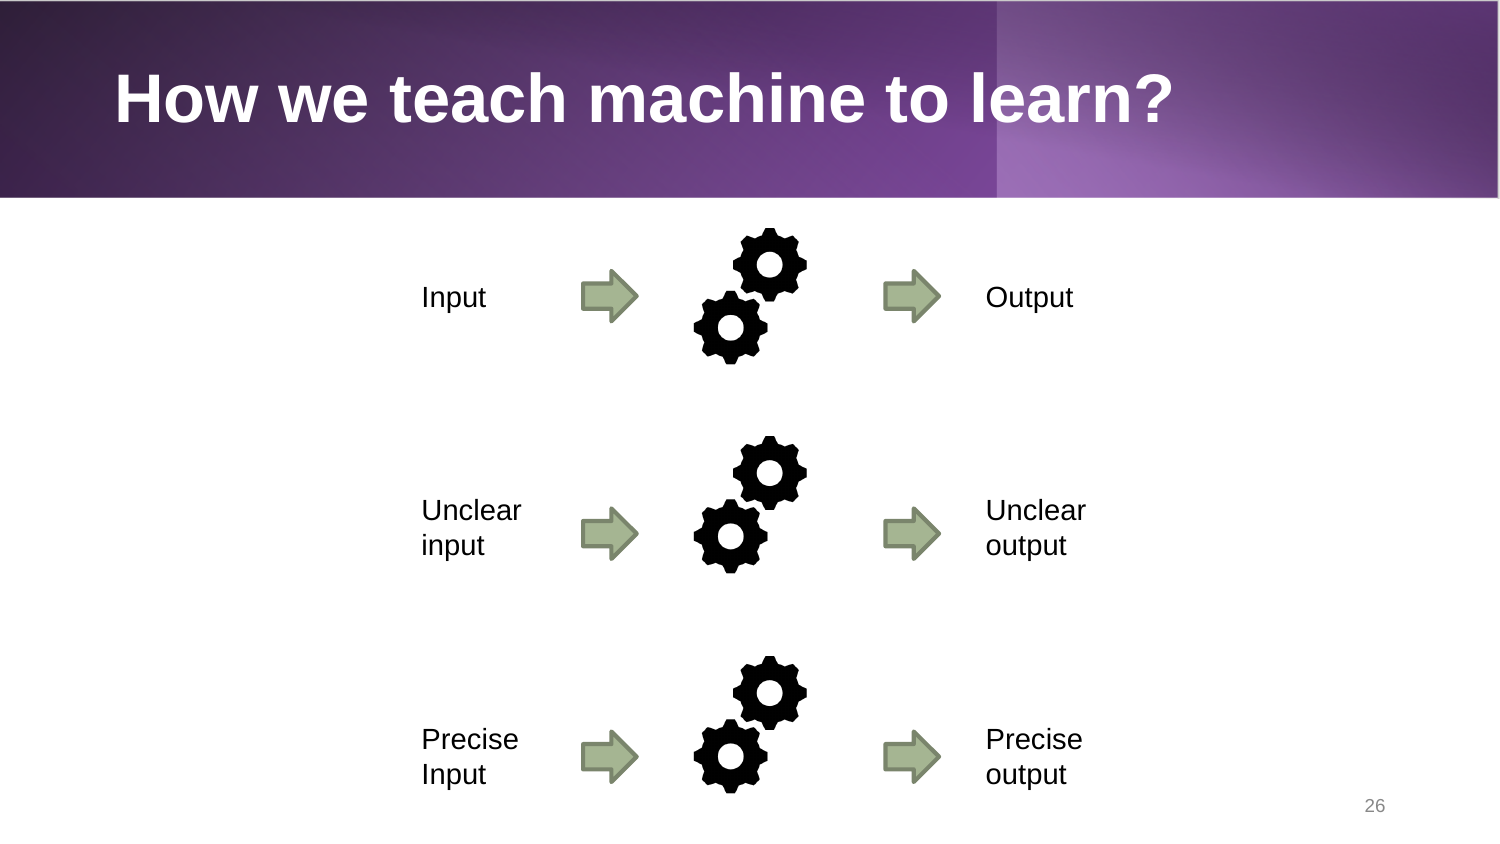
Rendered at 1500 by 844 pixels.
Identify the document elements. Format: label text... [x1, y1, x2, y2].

text_box Precise output [970, 713, 1109, 798]
picture [666, 421, 834, 588]
text_box [581, 506, 639, 561]
text_box [581, 268, 639, 324]
text_box Output [970, 270, 1109, 321]
text_box Input [406, 270, 545, 321]
text_box [1059, 432, 1238, 534]
text_box Precise Input [406, 713, 545, 798]
slide_number 26 [1059, 782, 1397, 827]
text_box [883, 729, 942, 784]
text_box [883, 268, 942, 324]
picture [666, 641, 834, 808]
text_box Unclear output [970, 484, 1109, 569]
text_box [883, 506, 942, 561]
text_box [581, 729, 639, 784]
picture [666, 212, 834, 380]
picture [0, 0, 1500, 199]
text_box Unclear input [406, 484, 545, 569]
